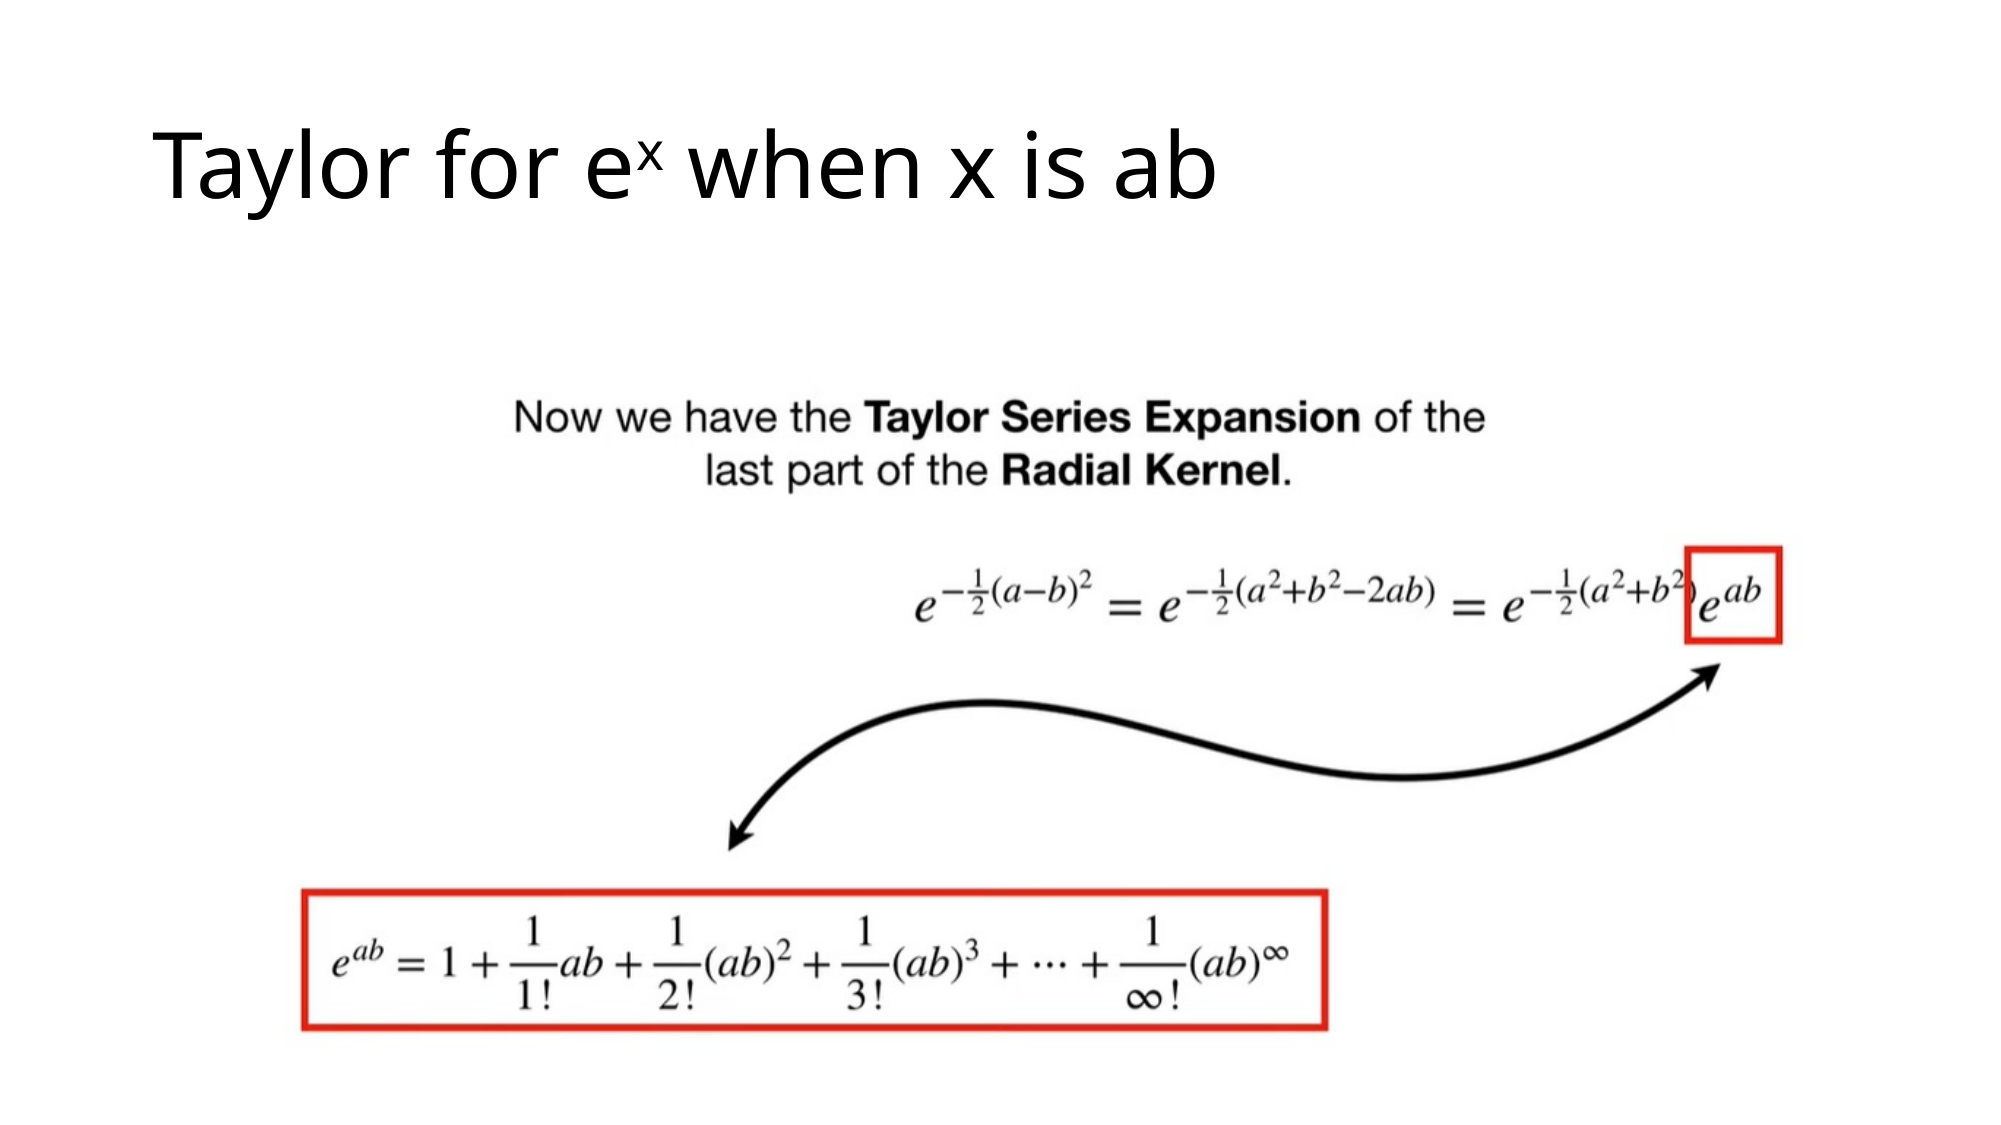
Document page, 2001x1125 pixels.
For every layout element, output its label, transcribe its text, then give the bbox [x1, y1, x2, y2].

title Taylor for ex when x is ab [137, 59, 1863, 278]
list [166, 345, 1866, 1078]
